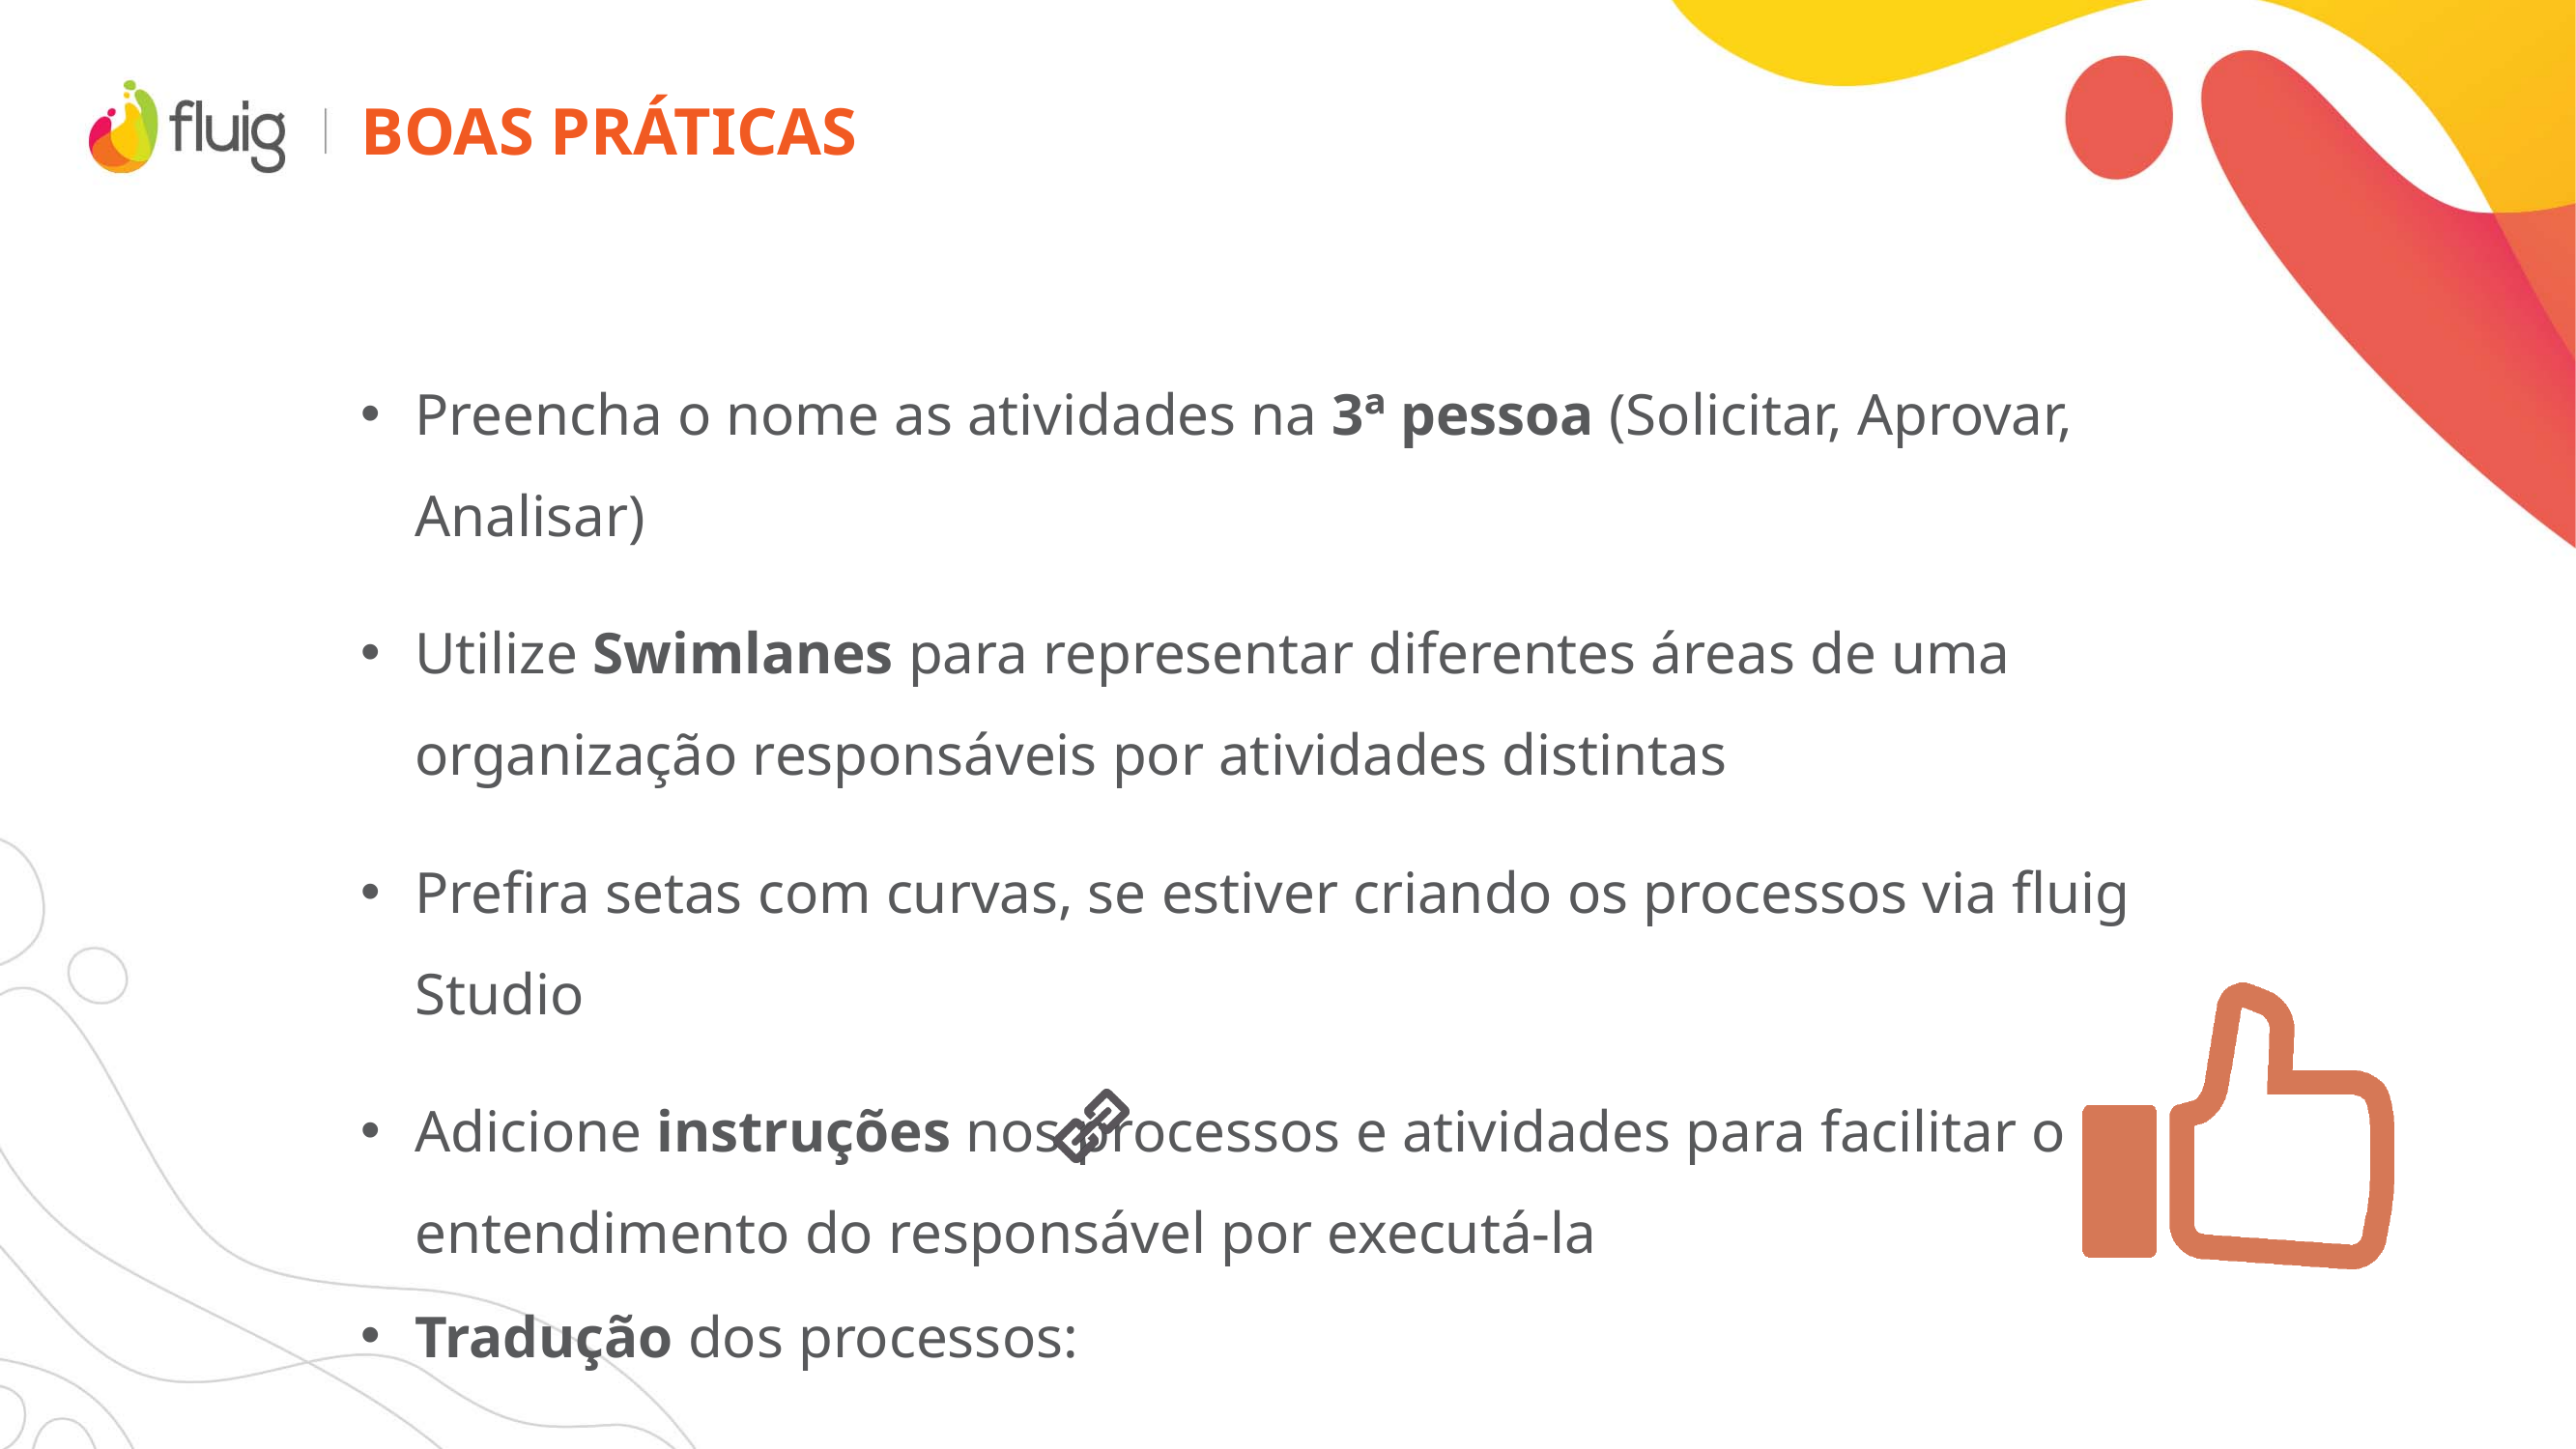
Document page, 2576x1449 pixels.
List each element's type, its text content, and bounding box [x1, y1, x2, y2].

picture [0, 0, 2576, 1449]
title Boas práticas [346, 83, 1727, 289]
list Preencha o nome as atividades na 3ª pessoa (Solicitar, Aprovar, Analisar) Utilize Swimlanes para representar diferentes áreas de uma organização responsáveis por atividades distintas Prefira setas com curvas, se estiver criando os processos via fluig Studio Adicione instruções nos processos e atividades para facilitar o entendimento do responsável por executá-la Tradução dos processos: [346, 337, 2270, 1269]
